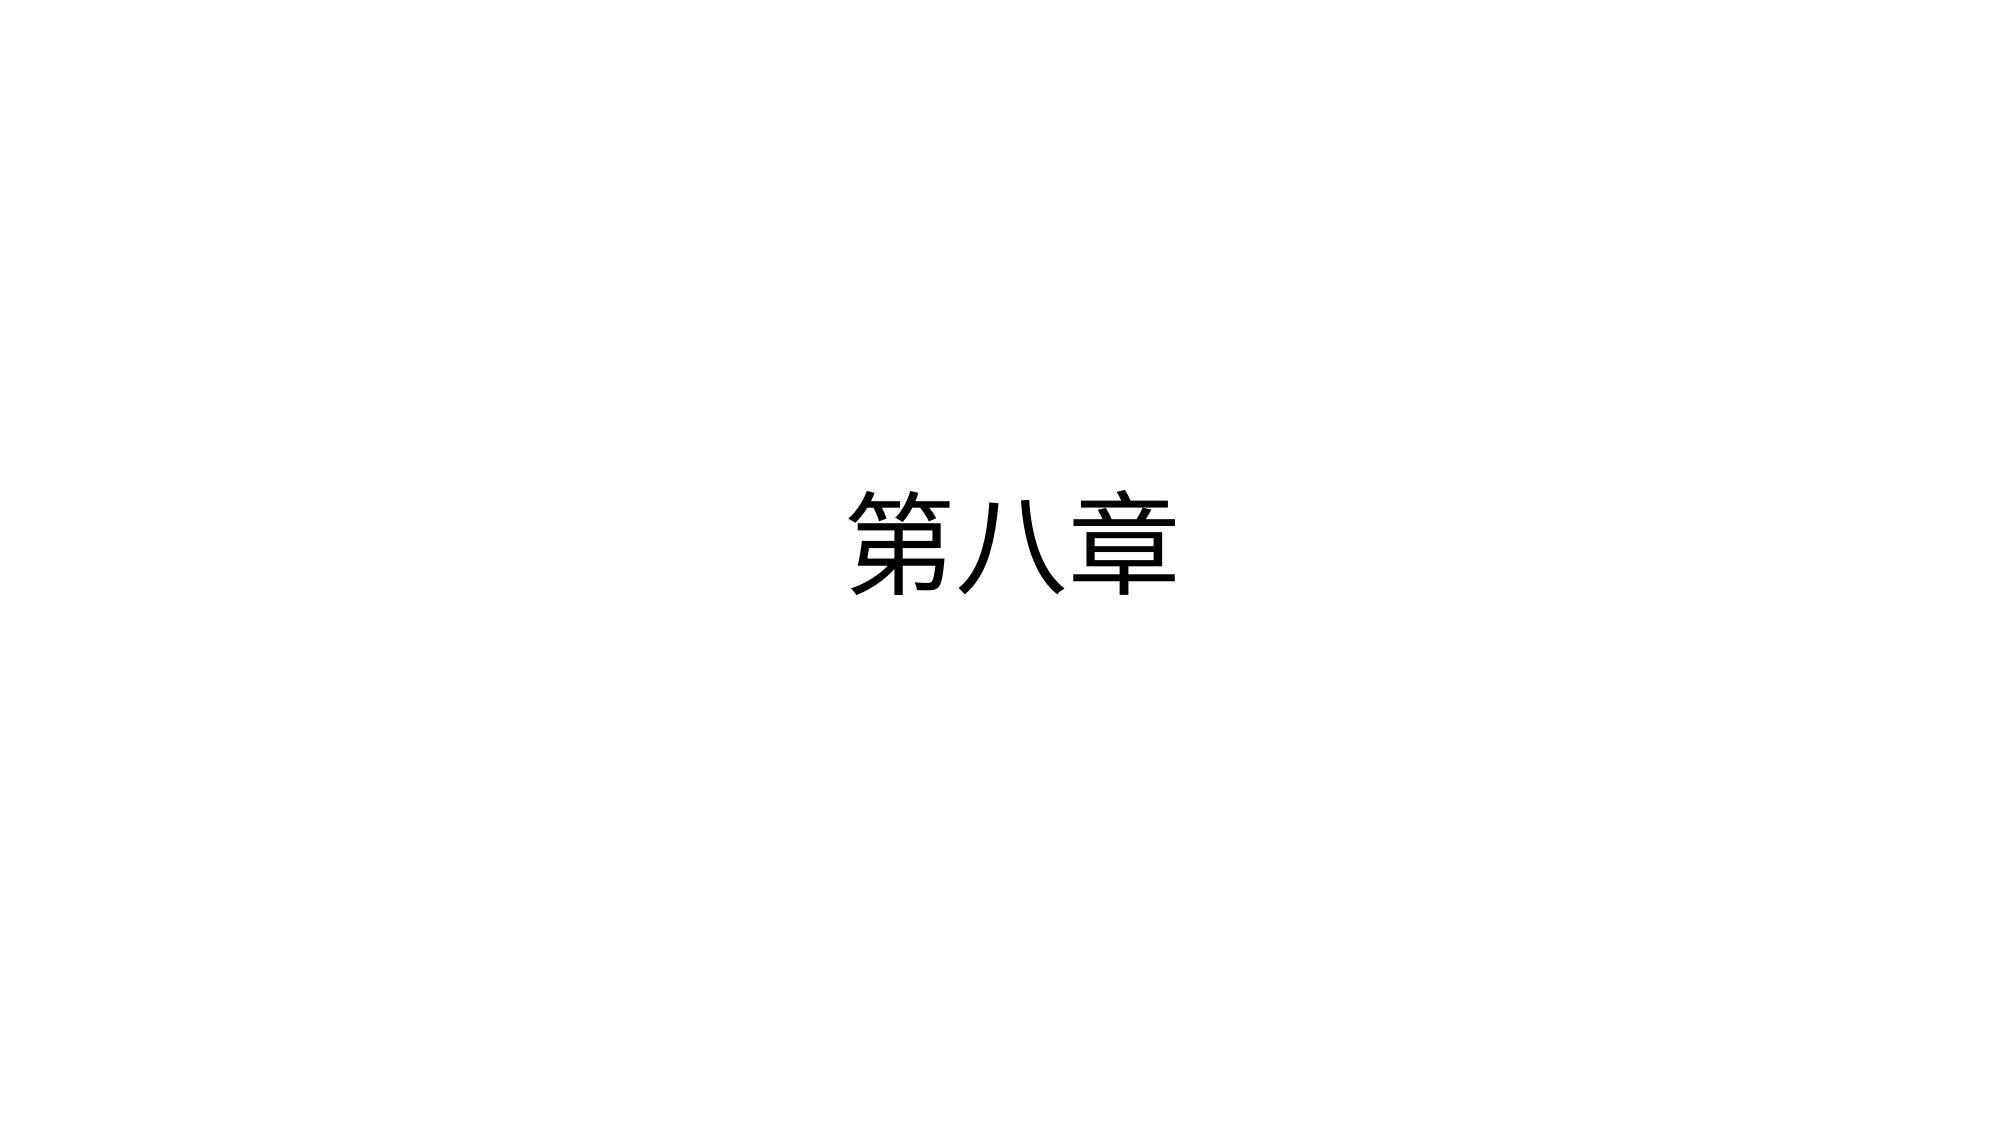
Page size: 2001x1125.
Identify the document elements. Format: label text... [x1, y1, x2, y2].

text_box 第八章 [828, 466, 1910, 617]
